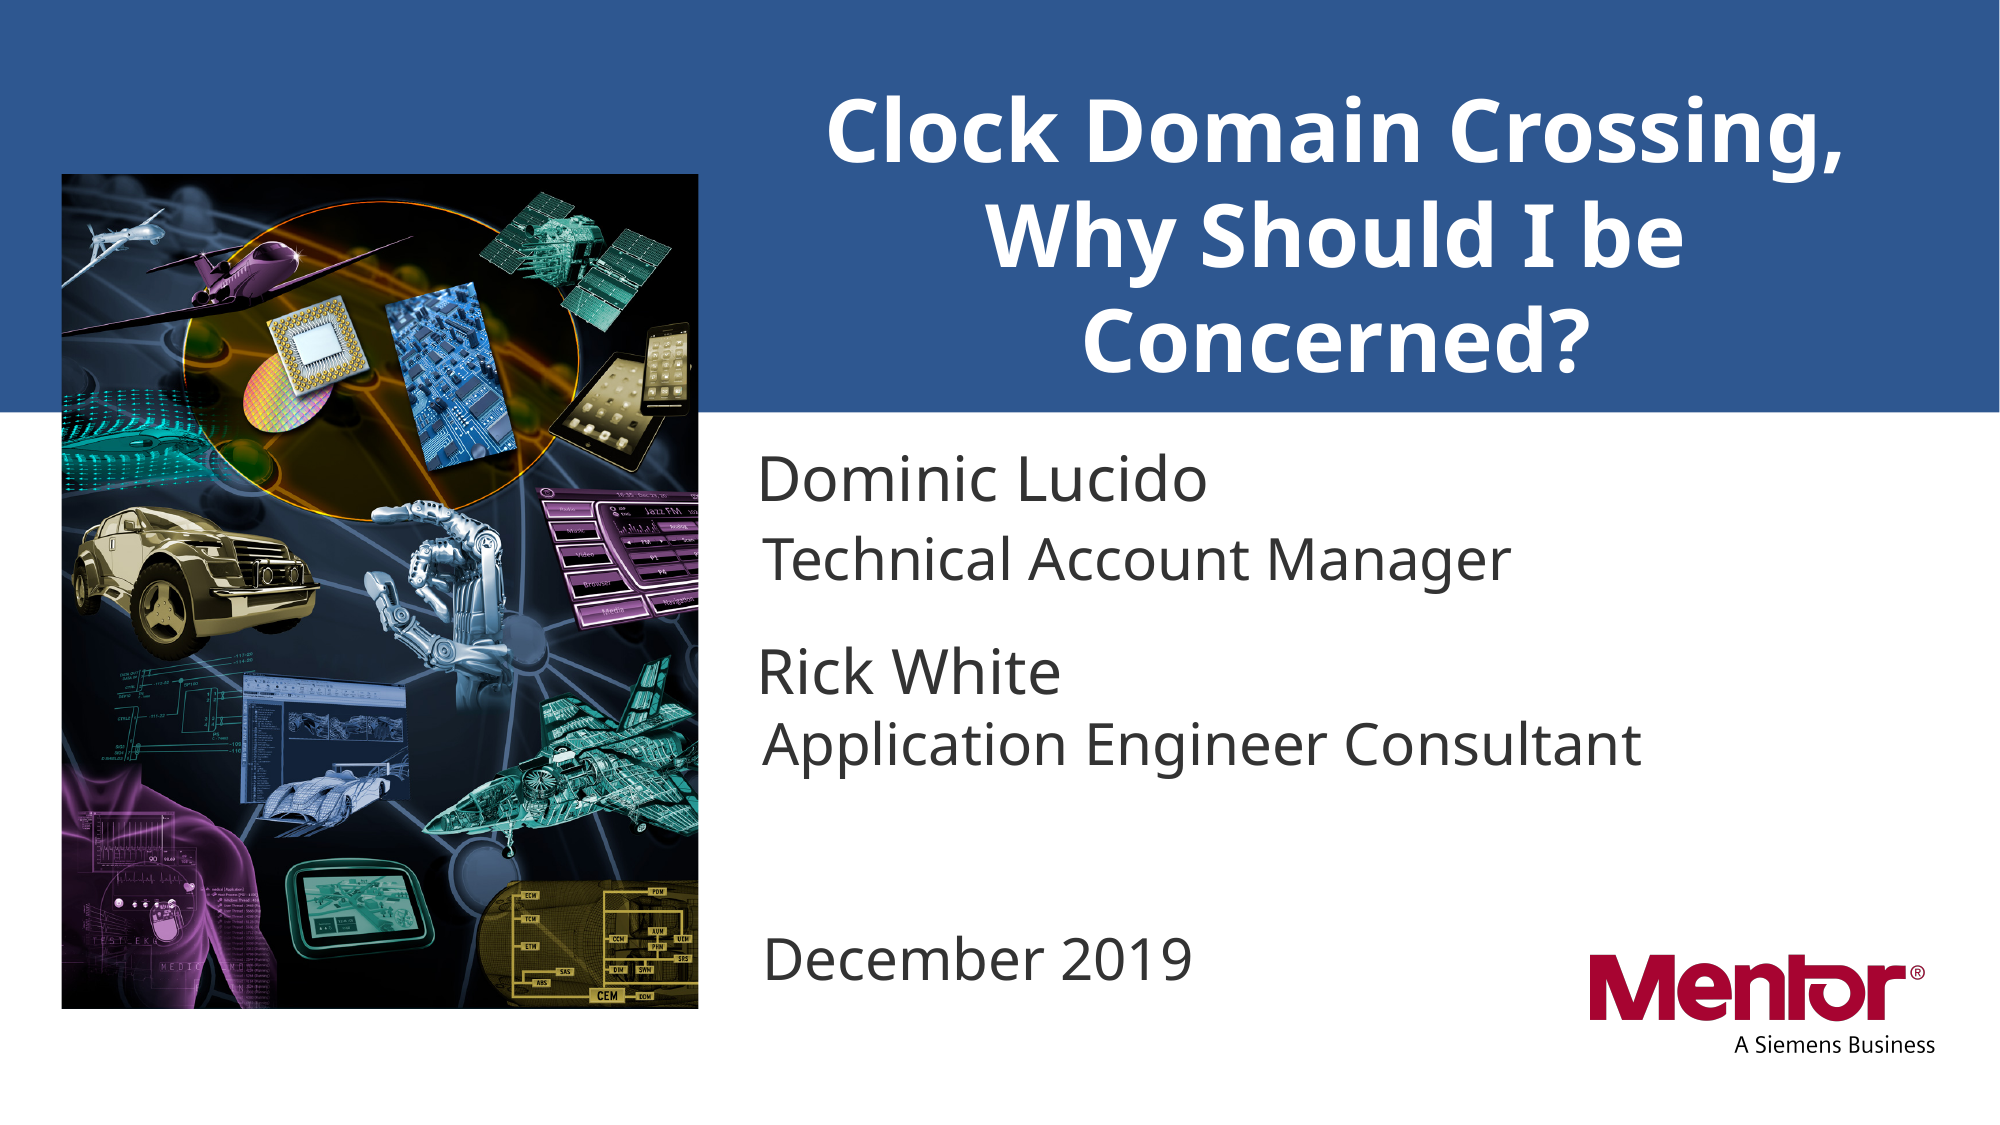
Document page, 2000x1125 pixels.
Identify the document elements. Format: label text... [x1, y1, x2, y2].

text_box December 2019 [762, 912, 1923, 975]
subtitle Dominic Lucido [755, 428, 1919, 519]
picture [61, 174, 699, 1009]
text_box Rick White [756, 622, 1919, 712]
picture [1590, 954, 1935, 1053]
title Clock Domain Crossing, Why Should I be Concerned? [755, 45, 1917, 401]
text_box Application Engineer Consultant [762, 697, 1930, 864]
text_box Technical Account Manager [762, 512, 1930, 680]
